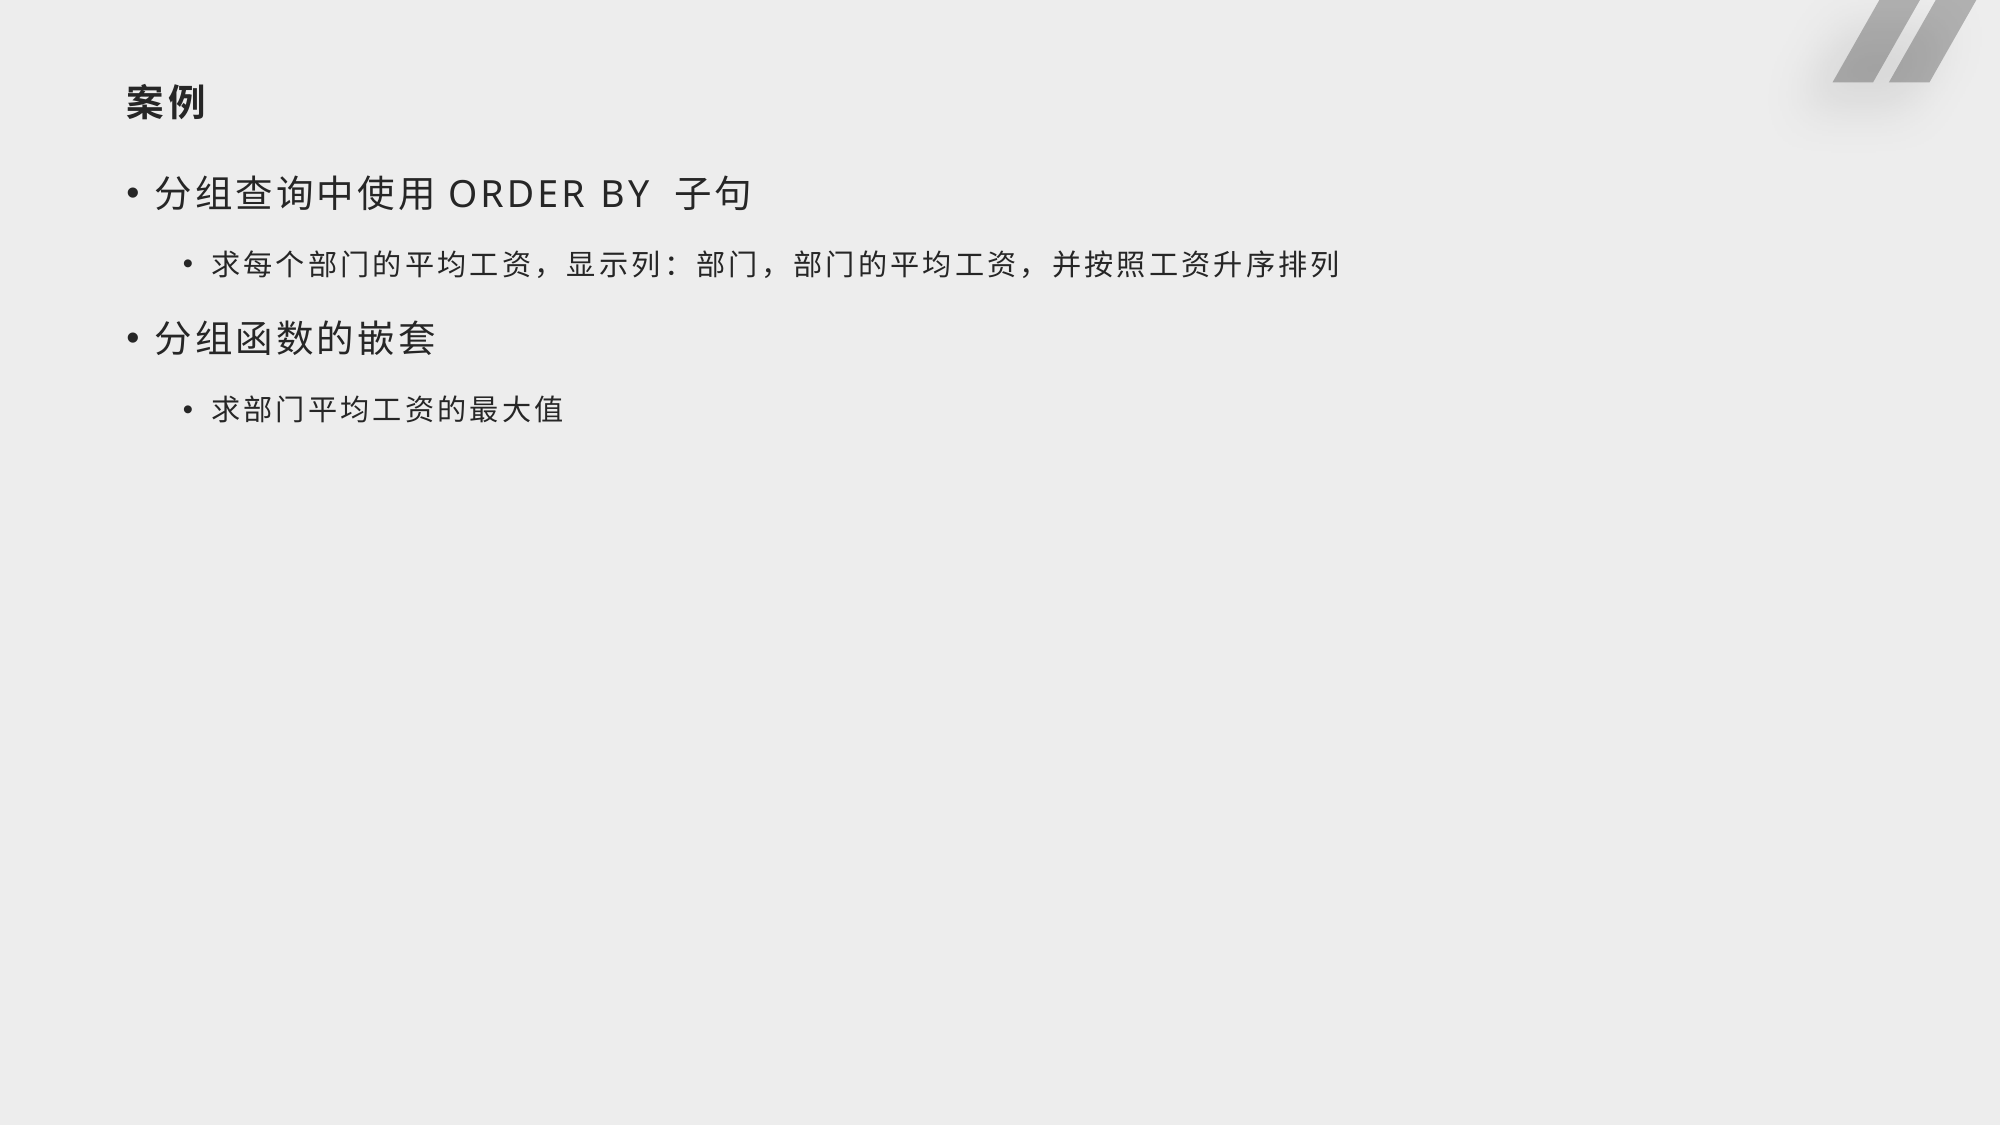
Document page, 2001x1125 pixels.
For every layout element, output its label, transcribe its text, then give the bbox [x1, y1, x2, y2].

title 案例 [109, 72, 1891, 146]
list 分组查询中使用ORDER BY 子句 求每个部门的平均工资，显示列：部门，部门的平均工资，并按照工资升序排列 分组函数的嵌套 求部门平均工资的最大值 [109, 156, 1891, 1041]
